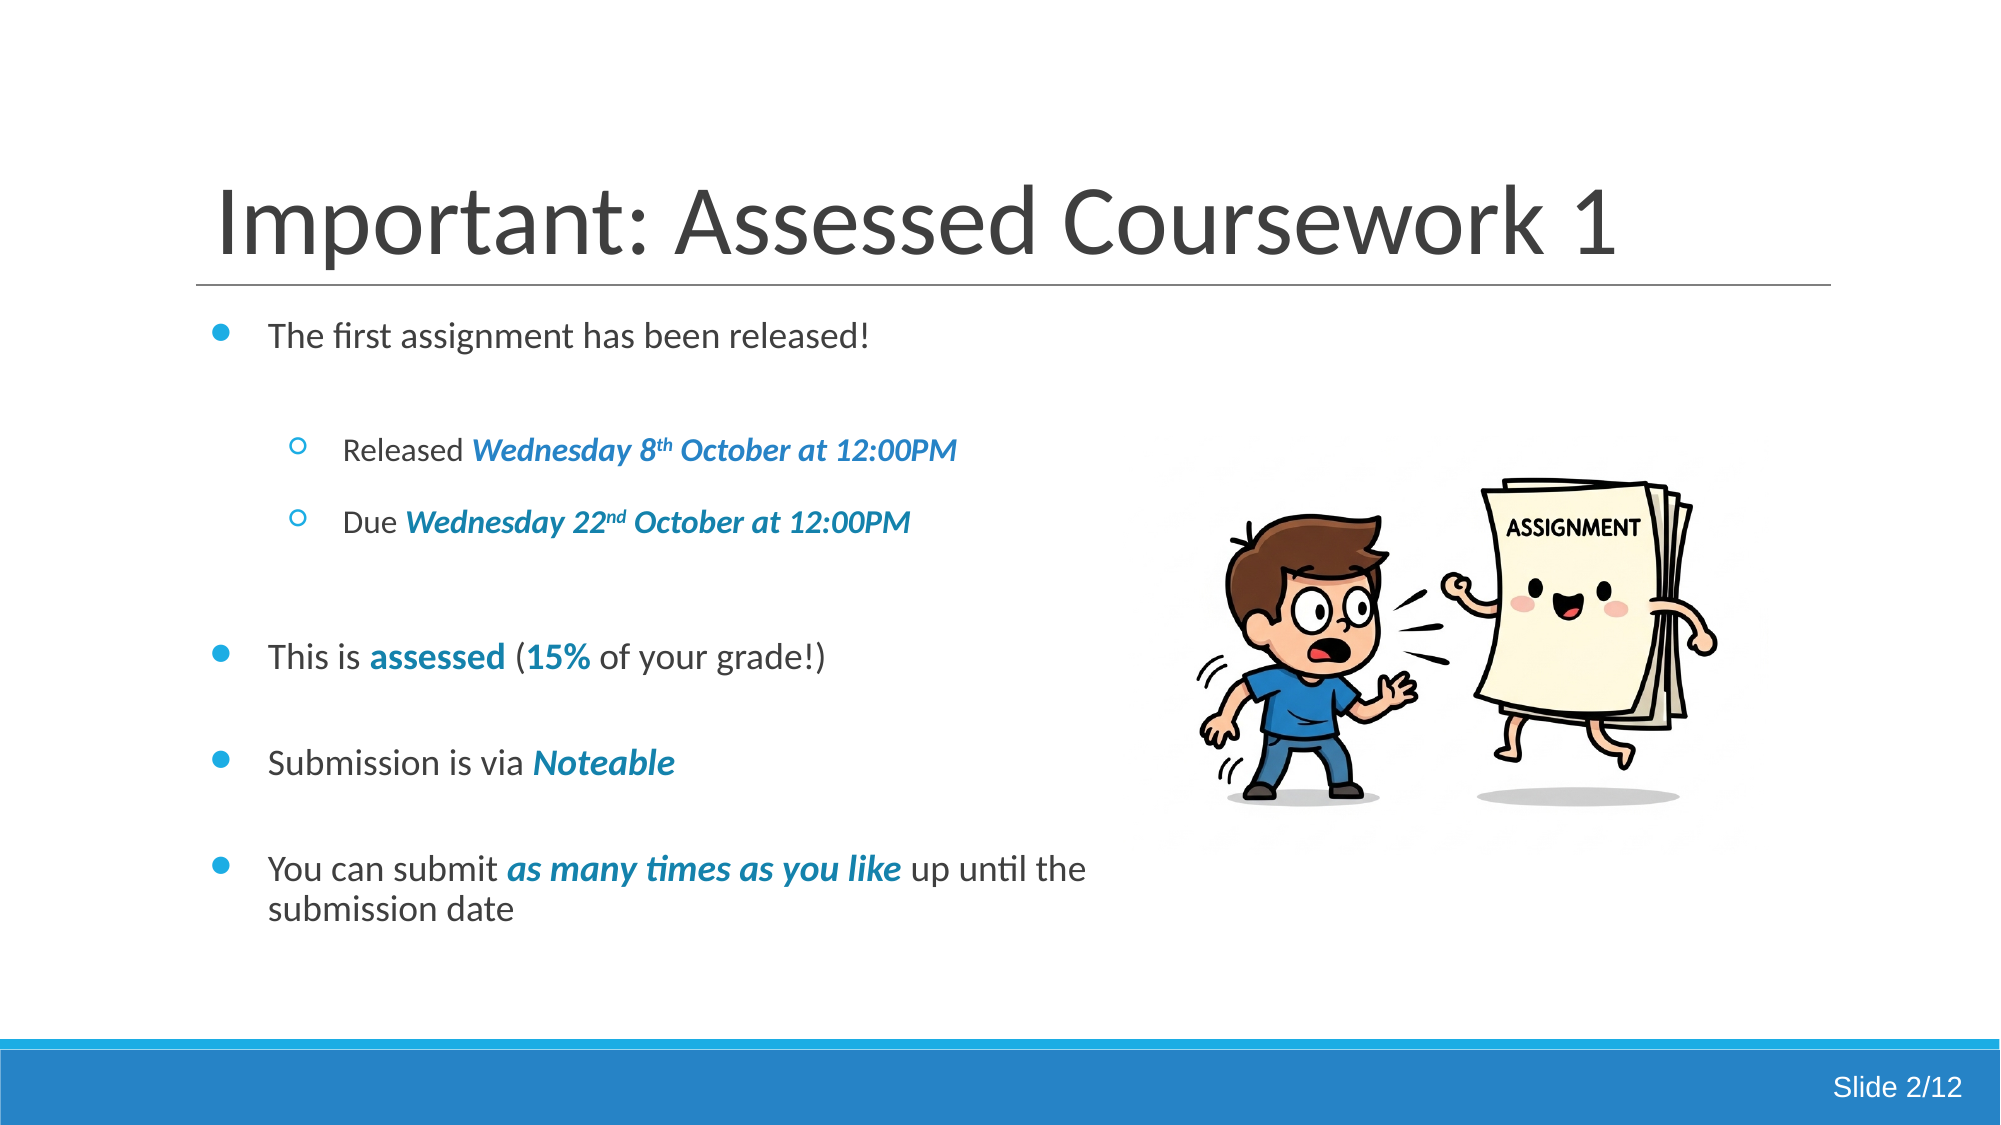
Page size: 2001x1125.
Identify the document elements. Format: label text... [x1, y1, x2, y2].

text_box Slide 2/12 [1817, 1053, 2000, 1125]
text_box The first assignment has been released! Released Wednesday 8th October at 12:00PM Due Wednesday 22nd October at 12:00PM This is assessed (15% of your grade!) Submission is via Noteable You can submit as many times as you like up until the submission date [192, 308, 1127, 870]
picture [1122, 436, 1769, 855]
title Important: Assessed Coursework 1 [200, 44, 1850, 283]
